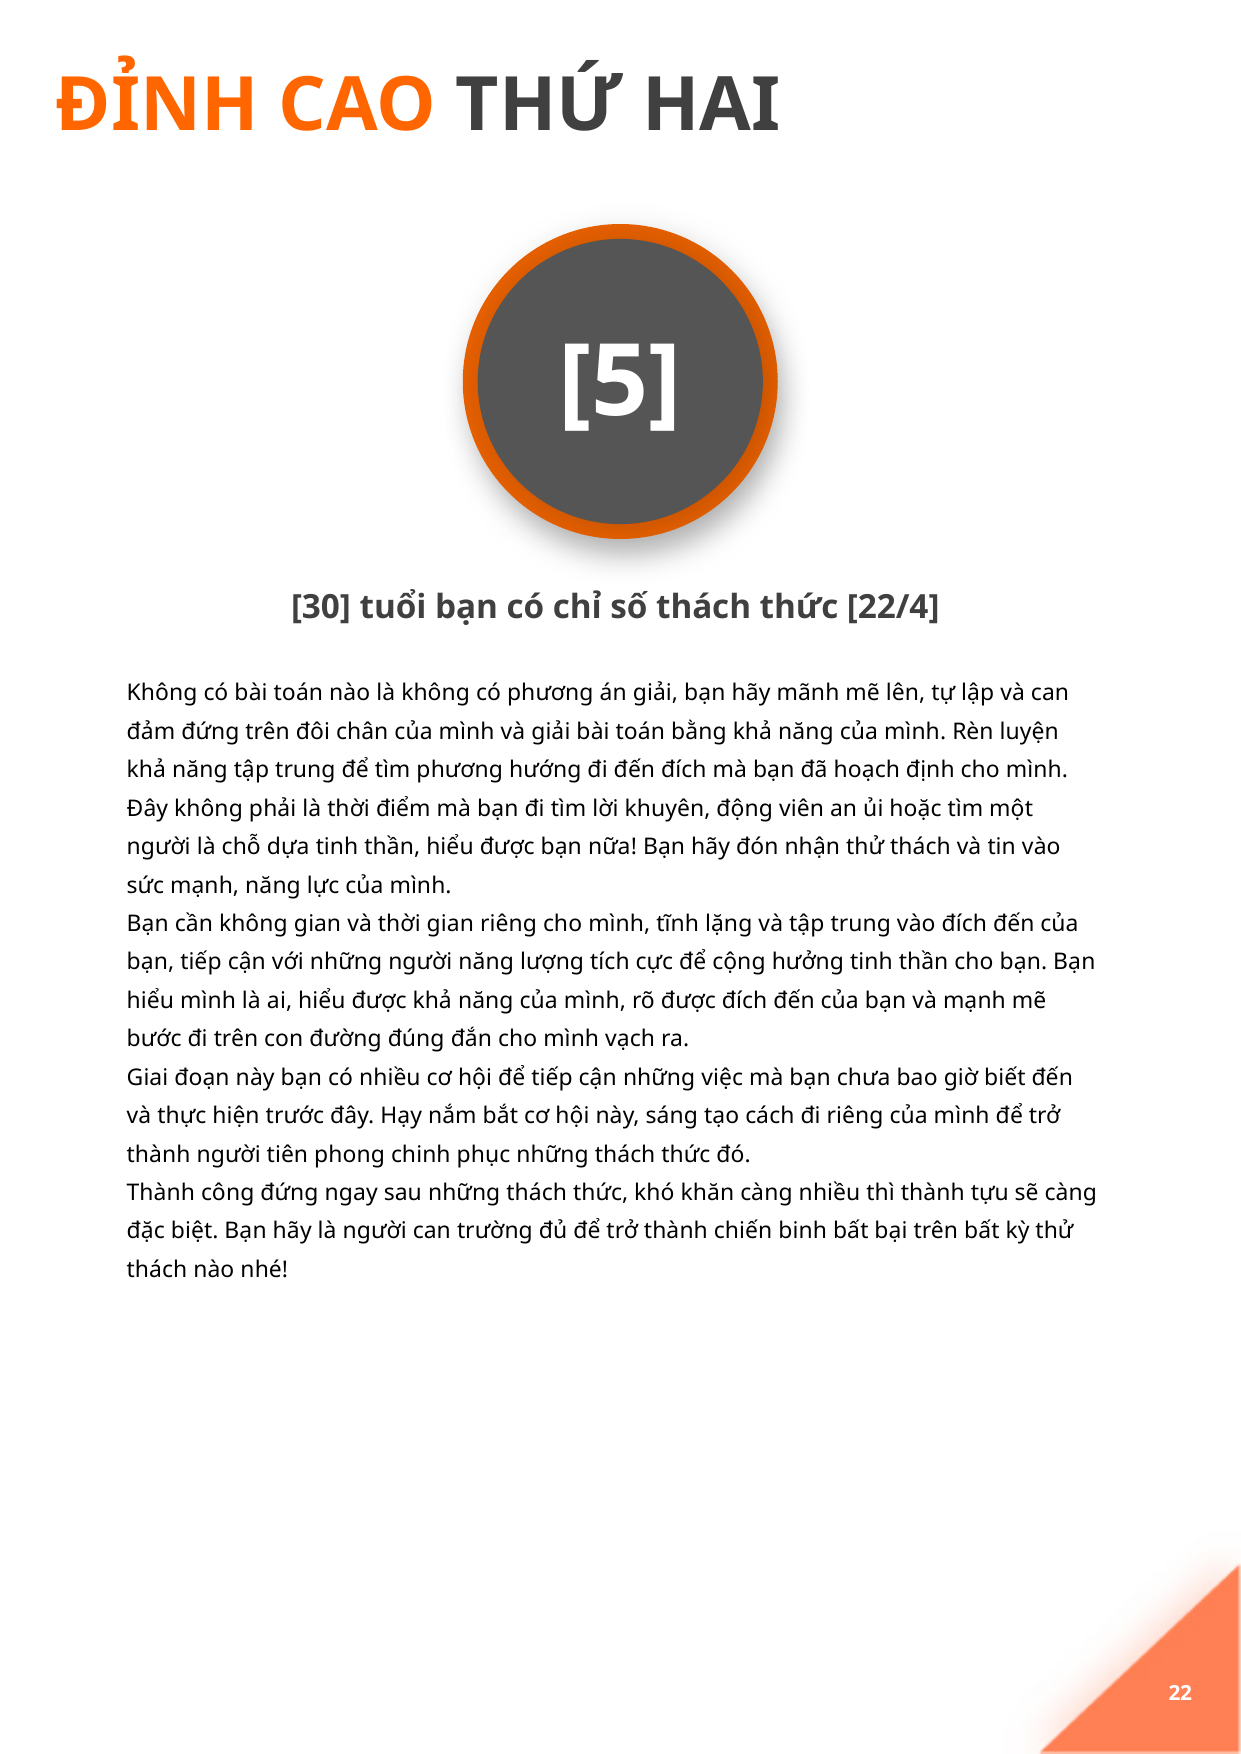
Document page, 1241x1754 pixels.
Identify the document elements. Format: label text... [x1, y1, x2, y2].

text_box Không có bài toán nào là không có phương án giải, bạn hãy mãnh mẽ lên, tự lập và can đảm đứng trên đôi chân của mình và giải bài toán bằng khả năng của mình. Rèn luyện khả năng tập trung để tìm phương hướng đi đến đích mà bạn đã hoạch định cho mình. Đây không phải là thời điểm mà bạn đi tìm lời khuyên, động viên an ủi hoặc tìm một người là chỗ dựa tinh thần, hiểu được bạn nữa! Bạn hãy đón nhận thử thách và tin vào sức mạnh, năng lực của mình. Bạn cần không gian và thời gian riêng cho mình, tĩnh lặng và tập trung vào đích đến của bạn, tiếp cận với những người năng lượng tích cực để cộng hưởng tinh thần cho bạn. Bạn hiểu mình là ai, hiểu được khả năng của mình, rõ được đích đến của bạn và mạnh mẽ bước đi trên con đường đúng đắn cho mình vạch ra. Giai đoạn này bạn có nhiều cơ hội để tiếp cận những việc mà bạn chưa bao giờ biết đến và thực hiện trước đây. Hạy nắm bắt cơ hội này, sáng tạo cách đi riêng của mình để trở thành người tiên phong chinh phục những thách thức đó. Thành công đứng ngay sau những thách thức, khó khăn càng nhiều thì thành tựu sẽ càng đặc biệt. Bạn hãy là người can trường đủ để trở thành chiến binh bất bại trên bất kỳ thử thách nào nhé! [111, 659, 1118, 1290]
title ĐỈNH CAO THỨ HAI [40, 58, 938, 224]
picture [0, 0, 1241, 1754]
text_box [30] tuổi bạn có chỉ số thách thức [22/4] [219, 577, 1022, 633]
text_box 22 [1117, 1671, 1241, 1712]
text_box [462, 223, 778, 539]
